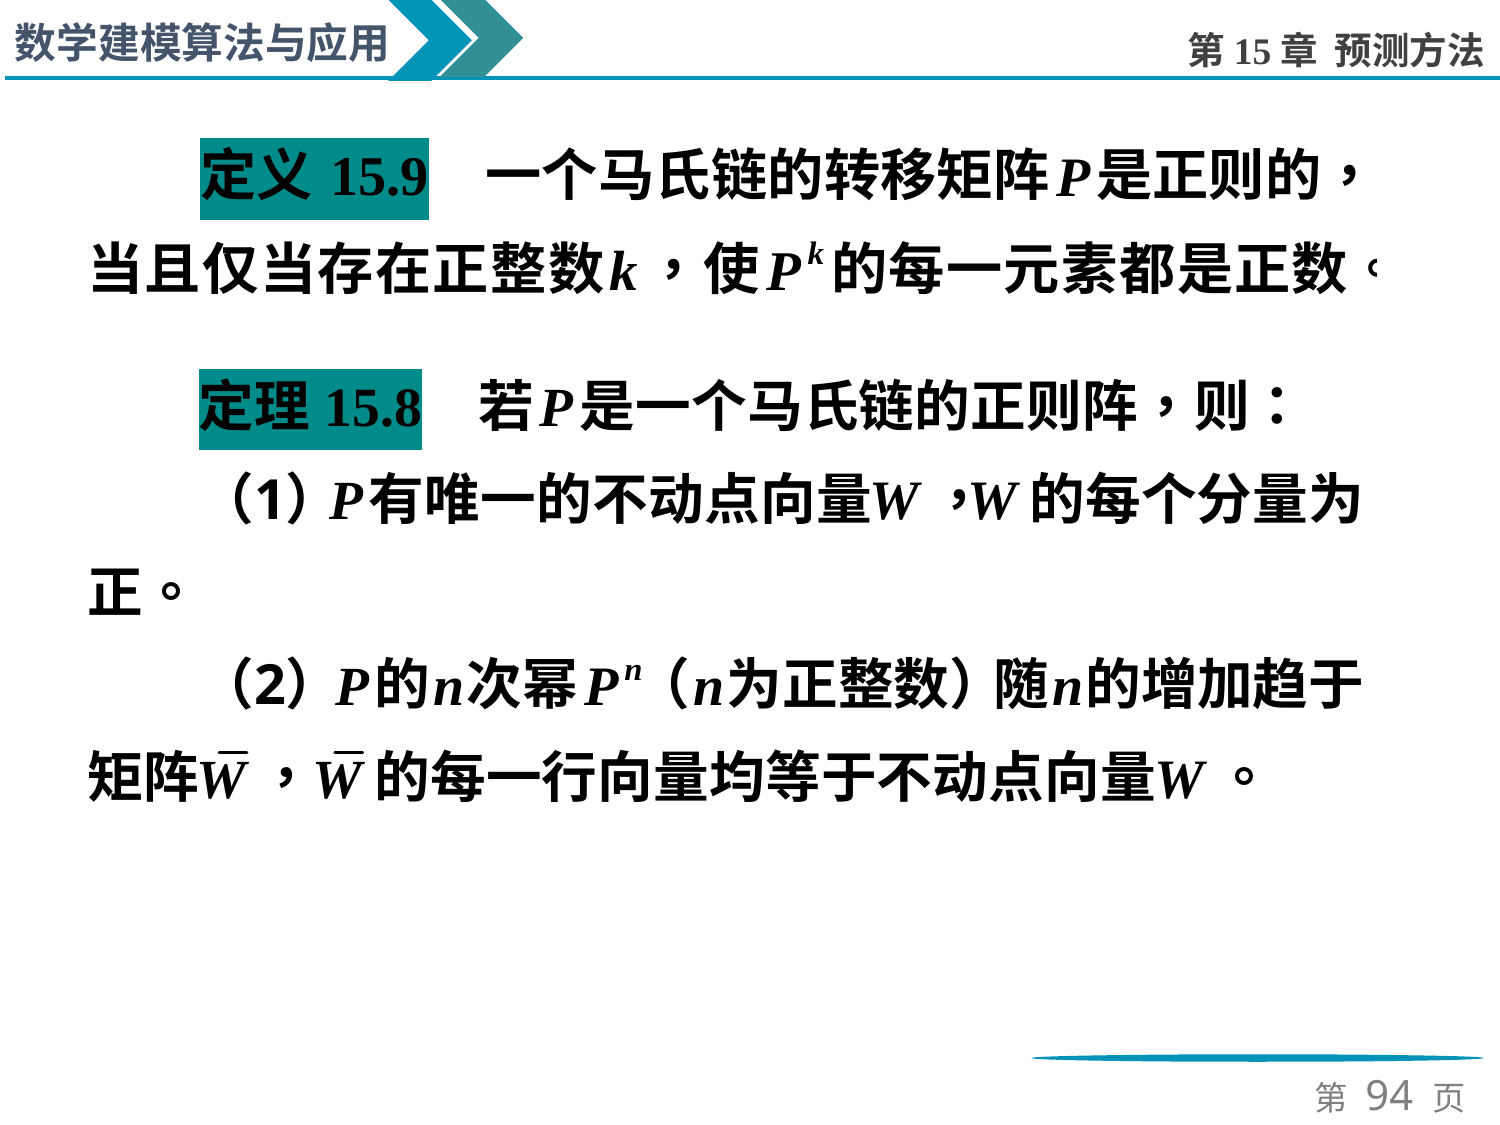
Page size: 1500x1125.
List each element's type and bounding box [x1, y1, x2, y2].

text_box [86, 362, 1363, 859]
text_box [87, 131, 1377, 594]
